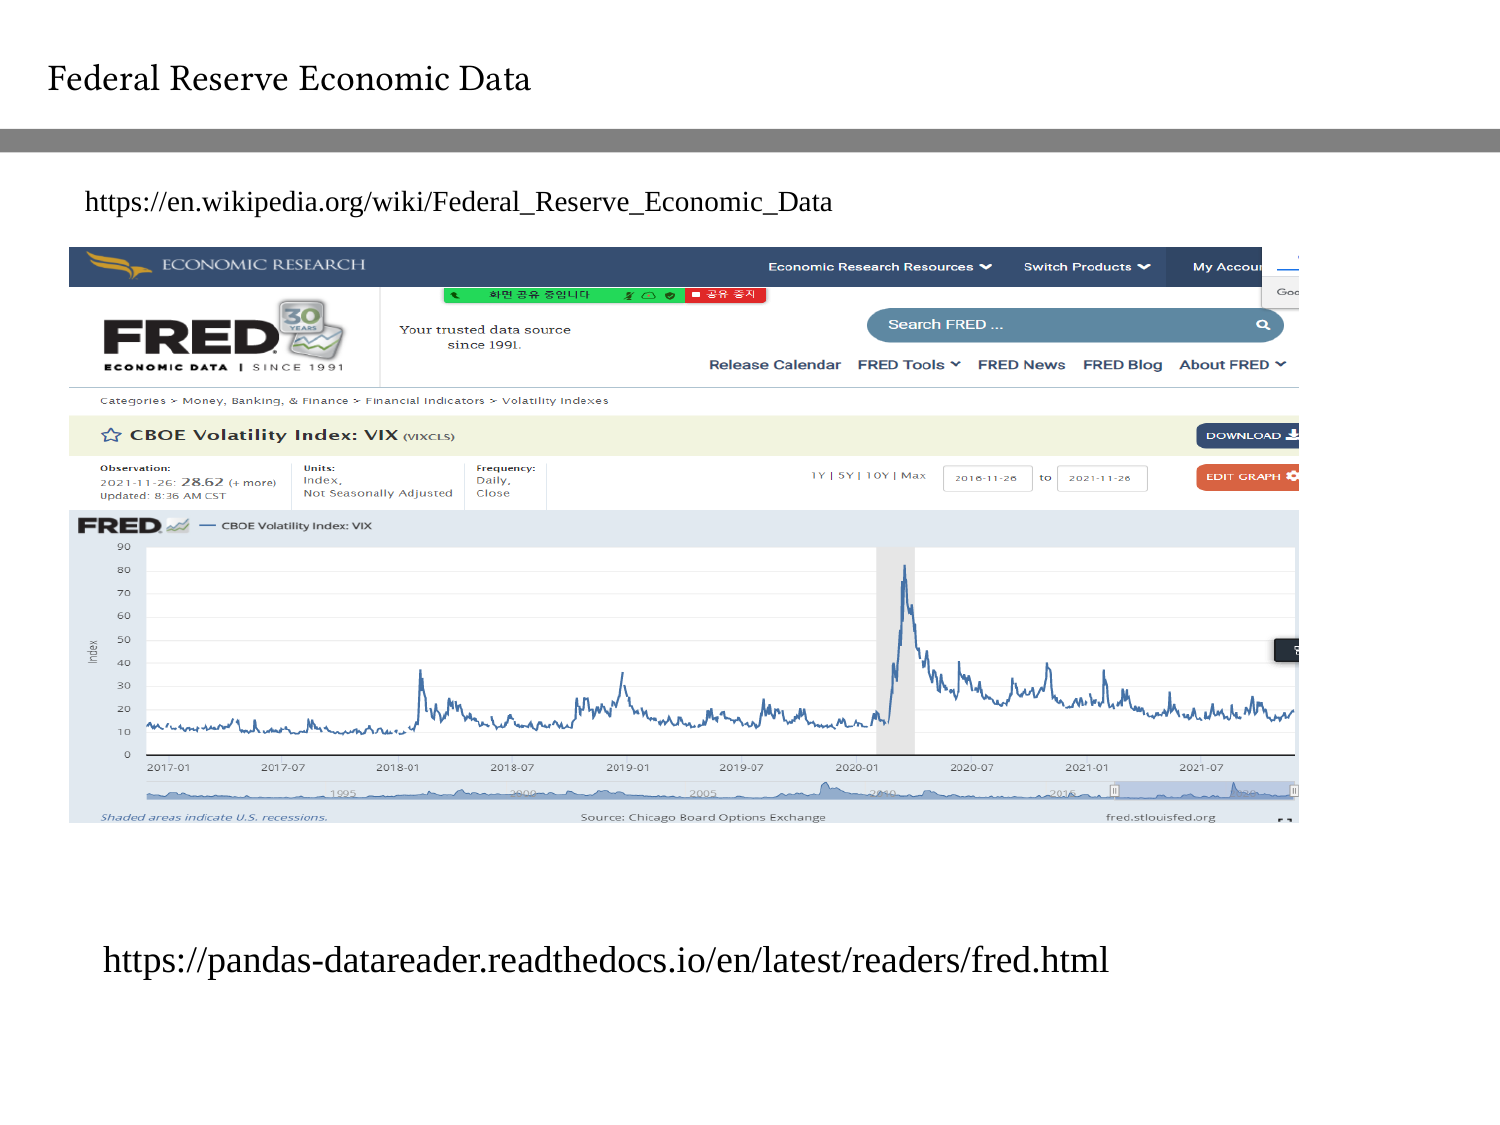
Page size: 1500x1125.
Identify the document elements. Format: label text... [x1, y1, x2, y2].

text_box [22, 46, 1195, 129]
text_box Federal Reserve Economic Data [33, 45, 548, 105]
picture [69, 247, 1299, 823]
text_box https://en.wikipedia.org/wiki/Federal_Reserve_Economic_Data [70, 174, 1022, 225]
text_box [0, 128, 1500, 153]
text_box https://pandas-datareader.readthedocs.io/en/latest/readers/fred.html [88, 927, 1365, 988]
